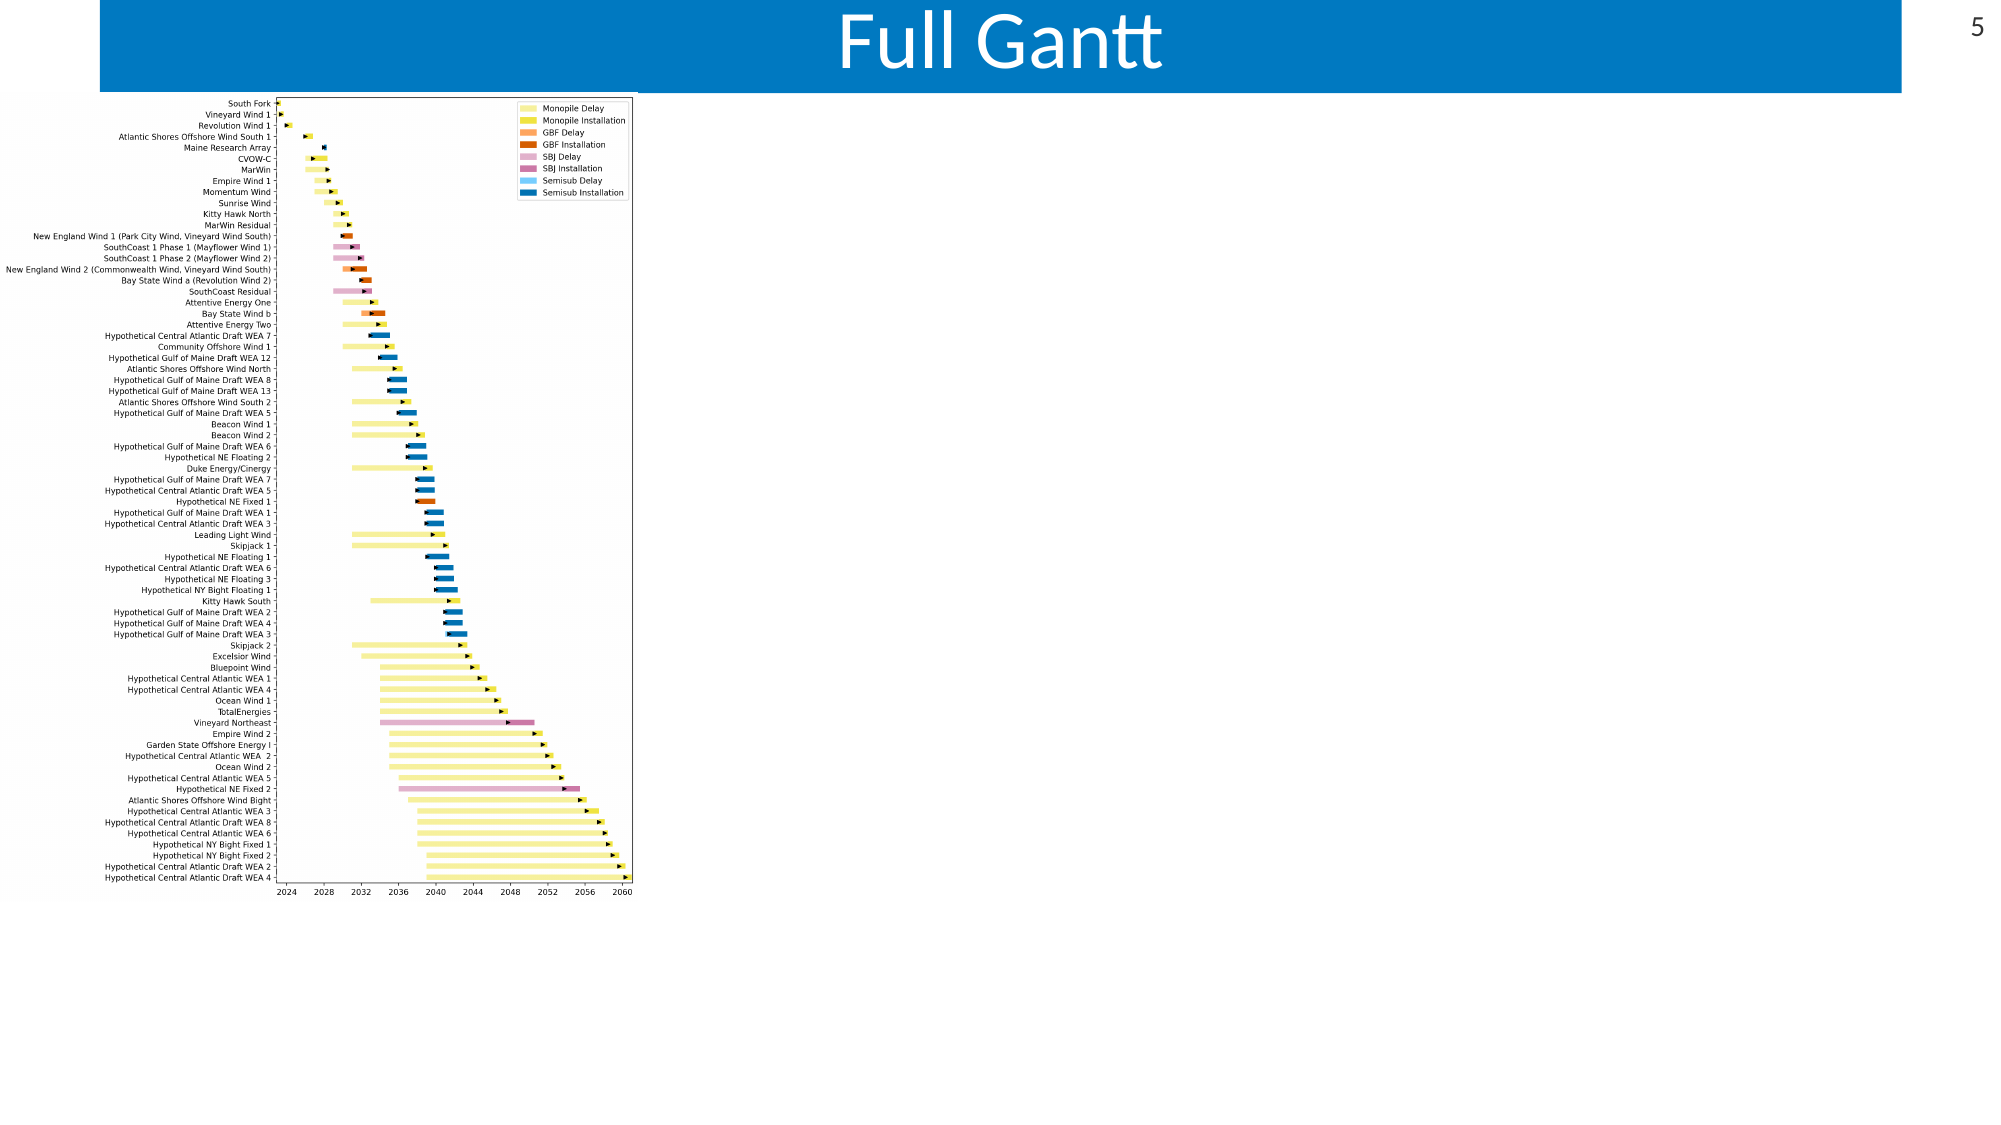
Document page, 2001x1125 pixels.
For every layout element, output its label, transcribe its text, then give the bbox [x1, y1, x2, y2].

picture [0, 92, 638, 903]
title Full Gantt [99, 0, 1902, 94]
